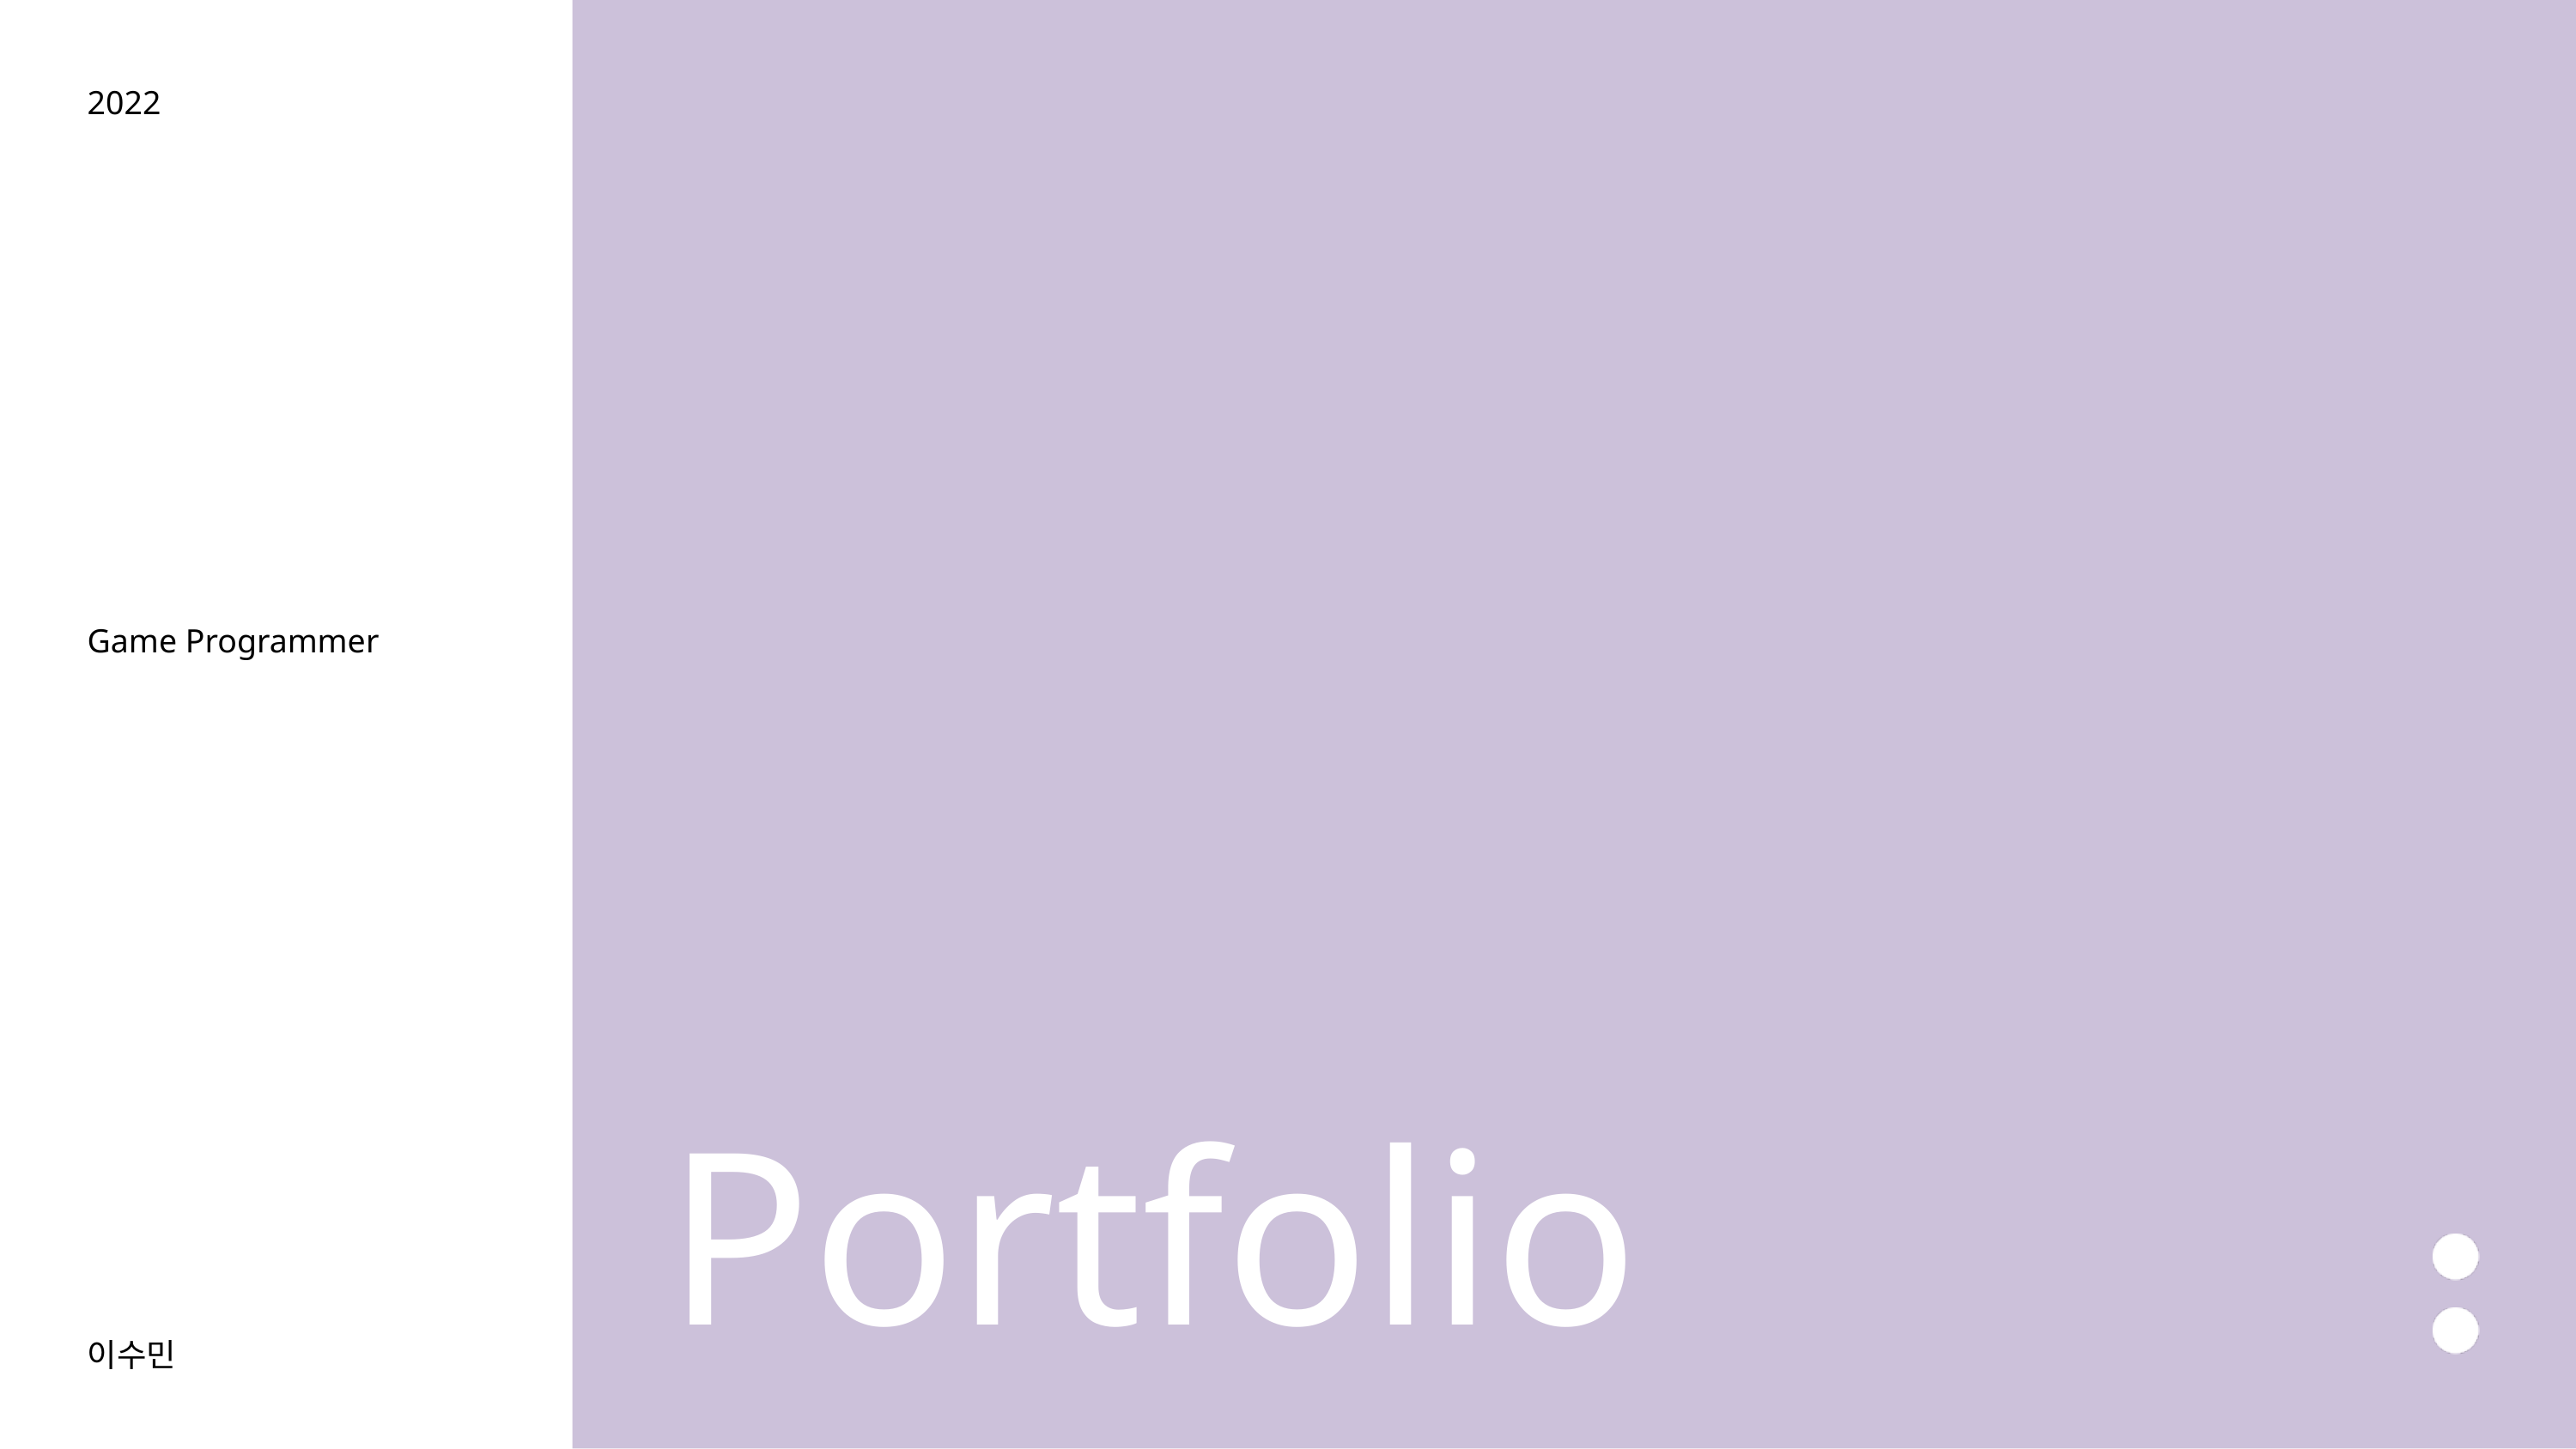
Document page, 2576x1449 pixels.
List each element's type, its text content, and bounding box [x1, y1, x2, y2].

text_box [571, 0, 2576, 1449]
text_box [2433, 1234, 2480, 1355]
text_box Game Programmer [74, 614, 553, 666]
text_box 이수민 [74, 1328, 945, 1380]
text_box 2022 [74, 76, 571, 127]
text_box Portfolio [653, 1078, 2451, 1379]
